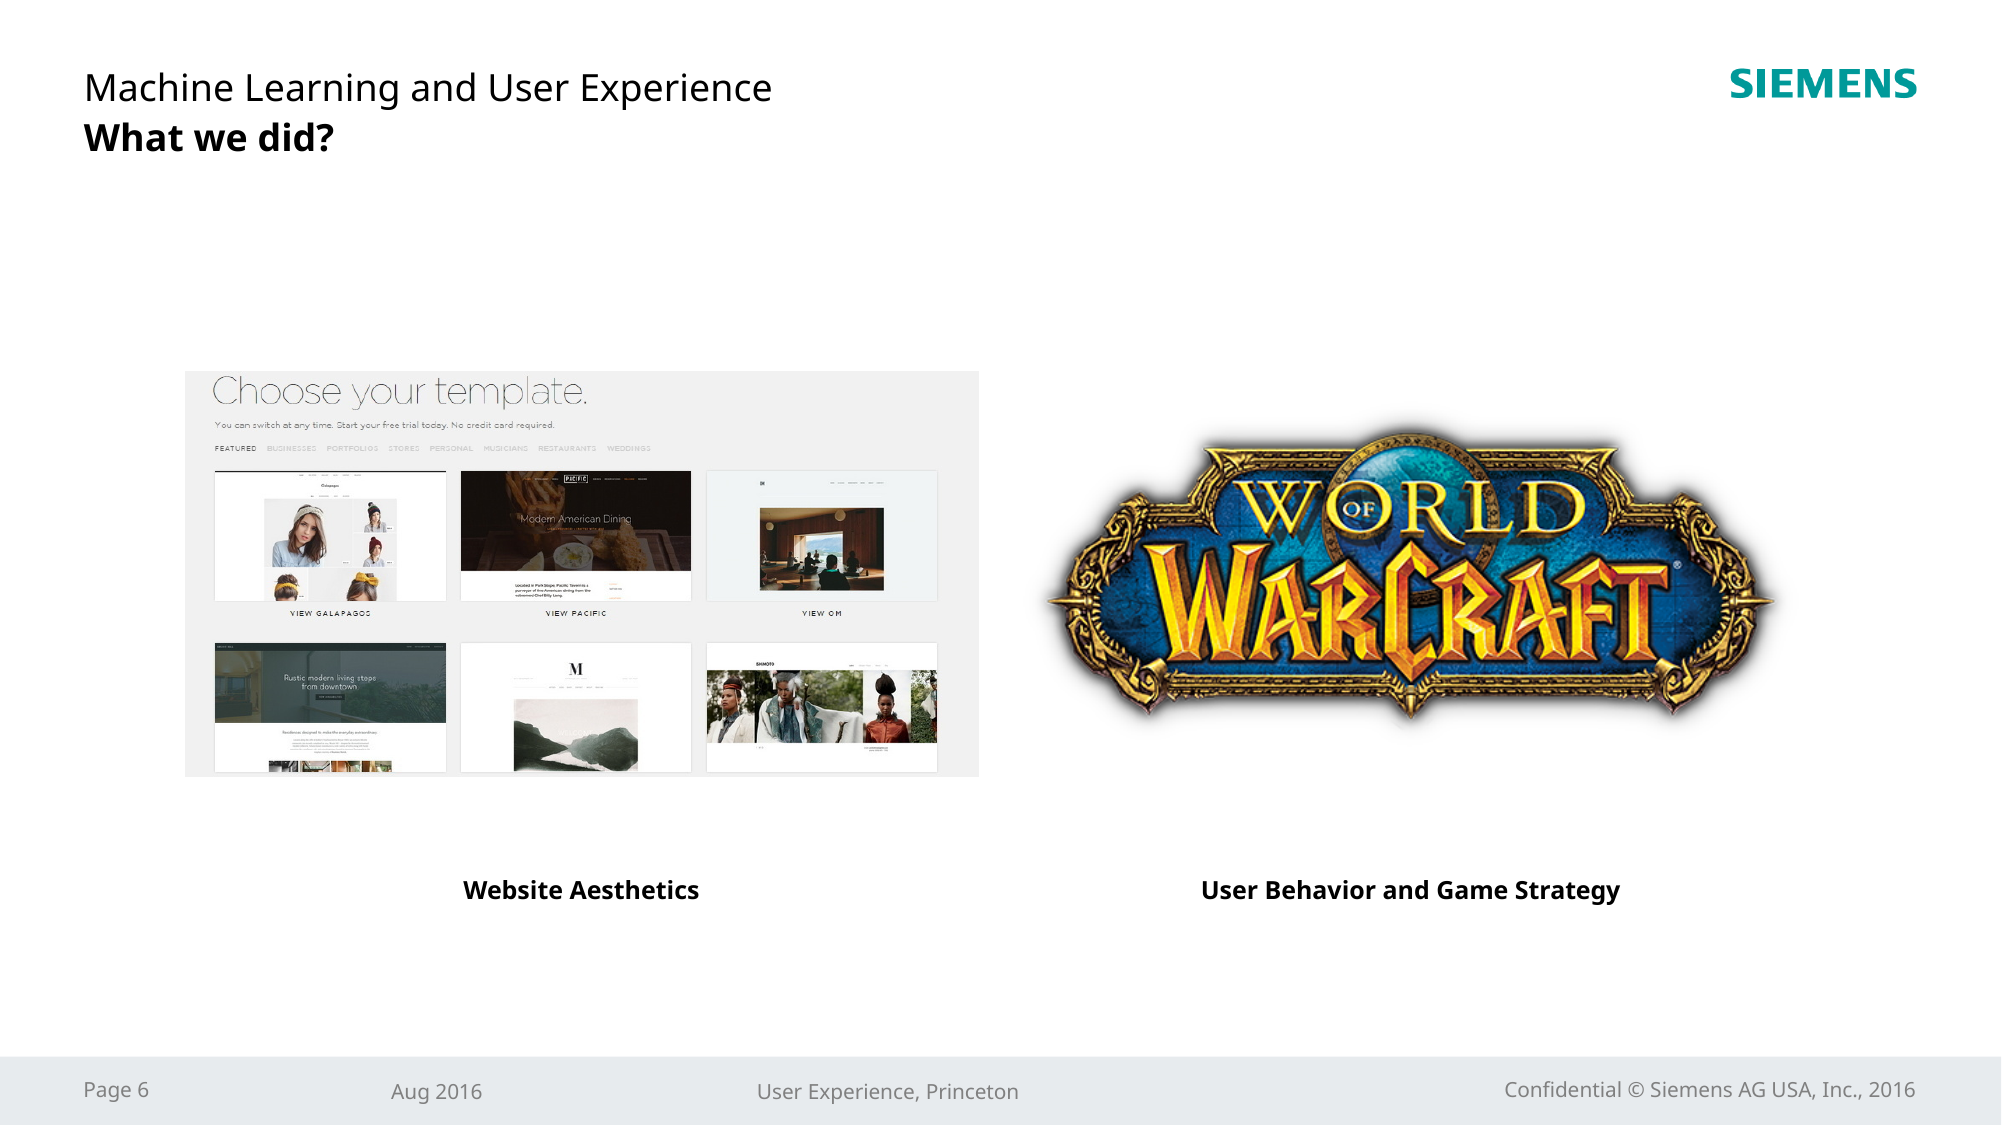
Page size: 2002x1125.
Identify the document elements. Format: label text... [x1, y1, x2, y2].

list What we did? [69, 102, 1649, 152]
picture [1725, 63, 1923, 103]
picture [1023, 401, 1799, 747]
picture [185, 371, 979, 777]
text_box Website Aesthetics [325, 867, 838, 913]
list Machine Learning and User Experience [69, 51, 1649, 102]
text_box User Behavior and Game Strategy [1155, 867, 1667, 913]
